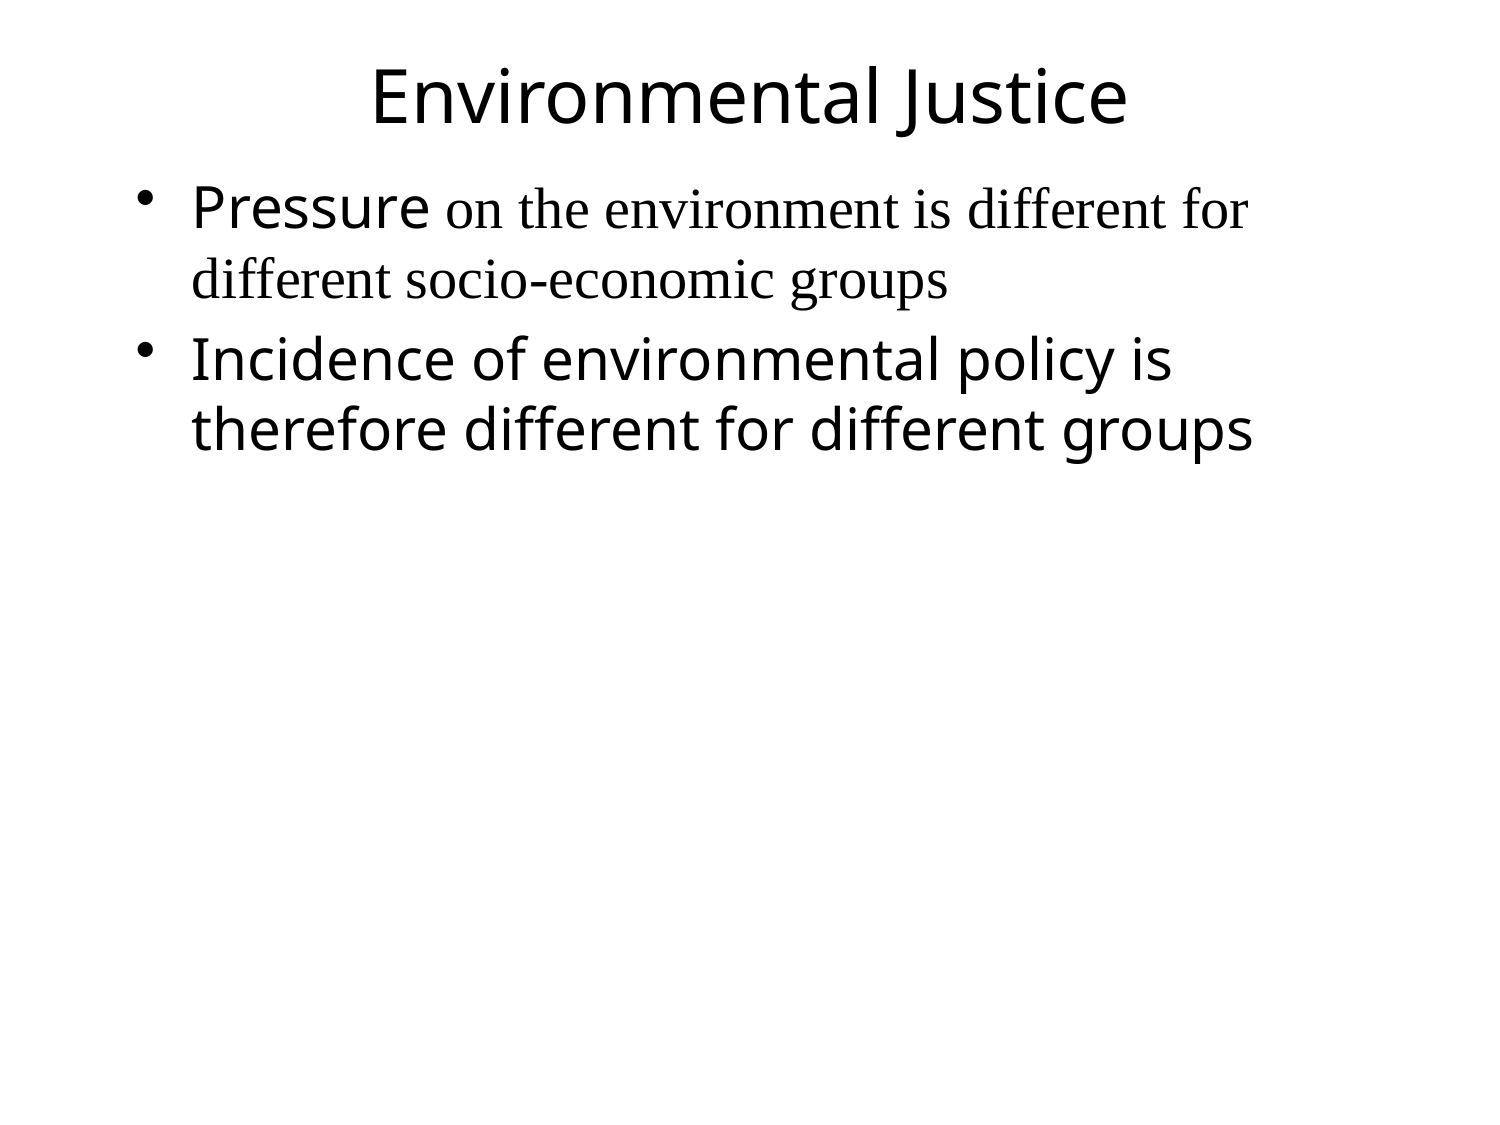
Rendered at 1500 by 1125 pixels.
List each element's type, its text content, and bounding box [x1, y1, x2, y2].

title Environmental Justice [112, 0, 1388, 188]
list Pressure on the environment is different for different socio-economic groups Incidence of environmental policy is therefore different for different groups [120, 162, 1396, 838]
